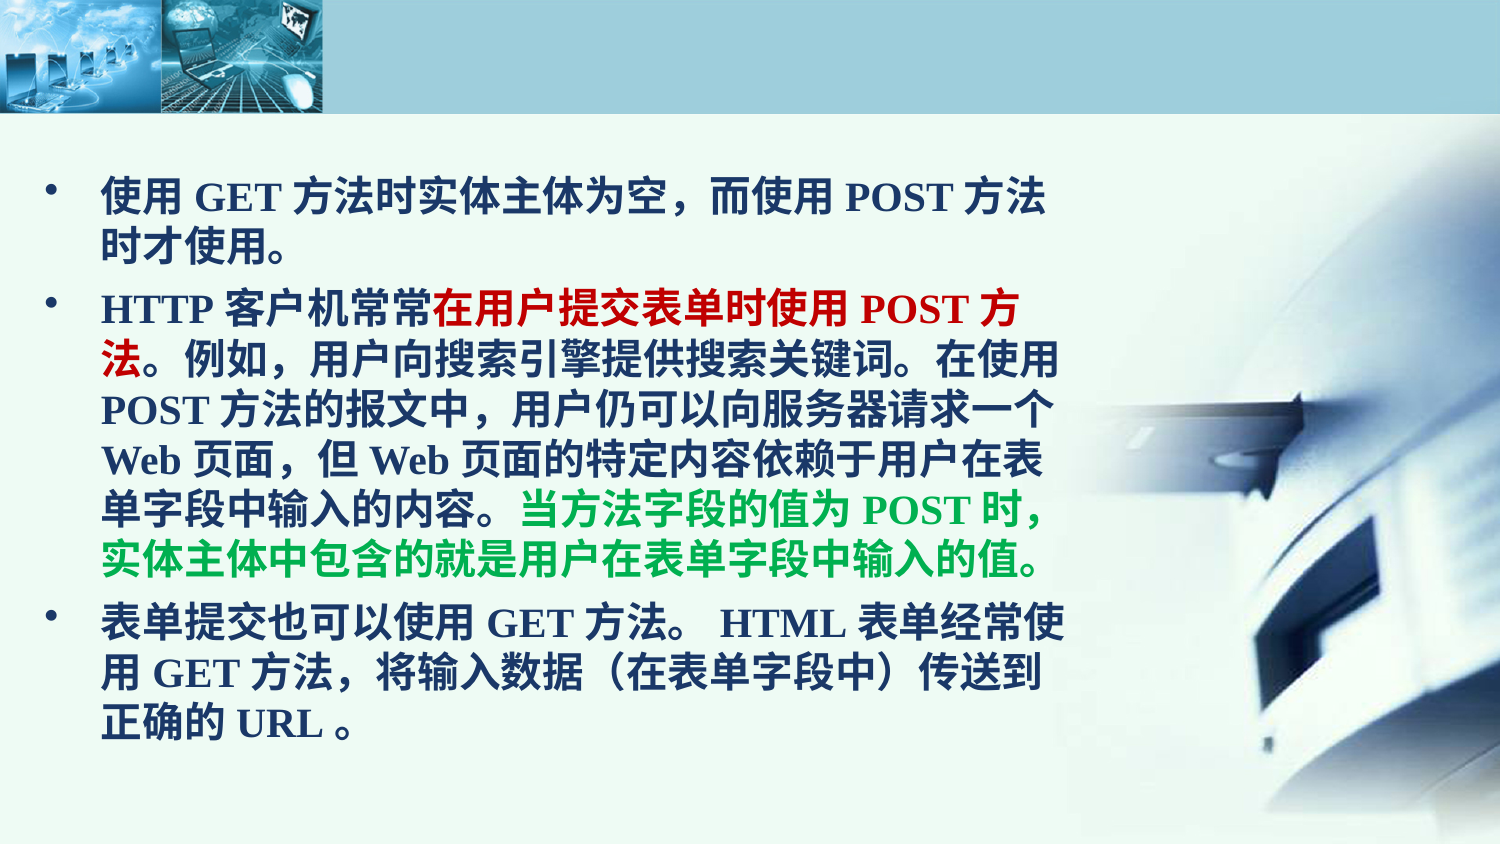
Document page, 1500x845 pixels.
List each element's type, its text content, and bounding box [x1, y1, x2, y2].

picture [0, 0, 1500, 844]
list 使用GET方法时实体主体为空，而使用POST方法时才使用。 HTTP客户机常常在用户提交表单时使用POST方法。例如，用户向搜索引擎提供搜索关键词。在使用POST方法的报文中，用户仍可以向服务器请求一个Web页面，但Web页面的特定内容依赖于用户在表单字段中输入的内容。当方法字段的值为POST时，实体主体中包含的就是用户在表单字段中输入的值。 表单提交也可以使用GET方法。HTML表单经常使用GET方法，将输入数据（在表单字段中）传送到正确的URL。 [29, 161, 1093, 777]
